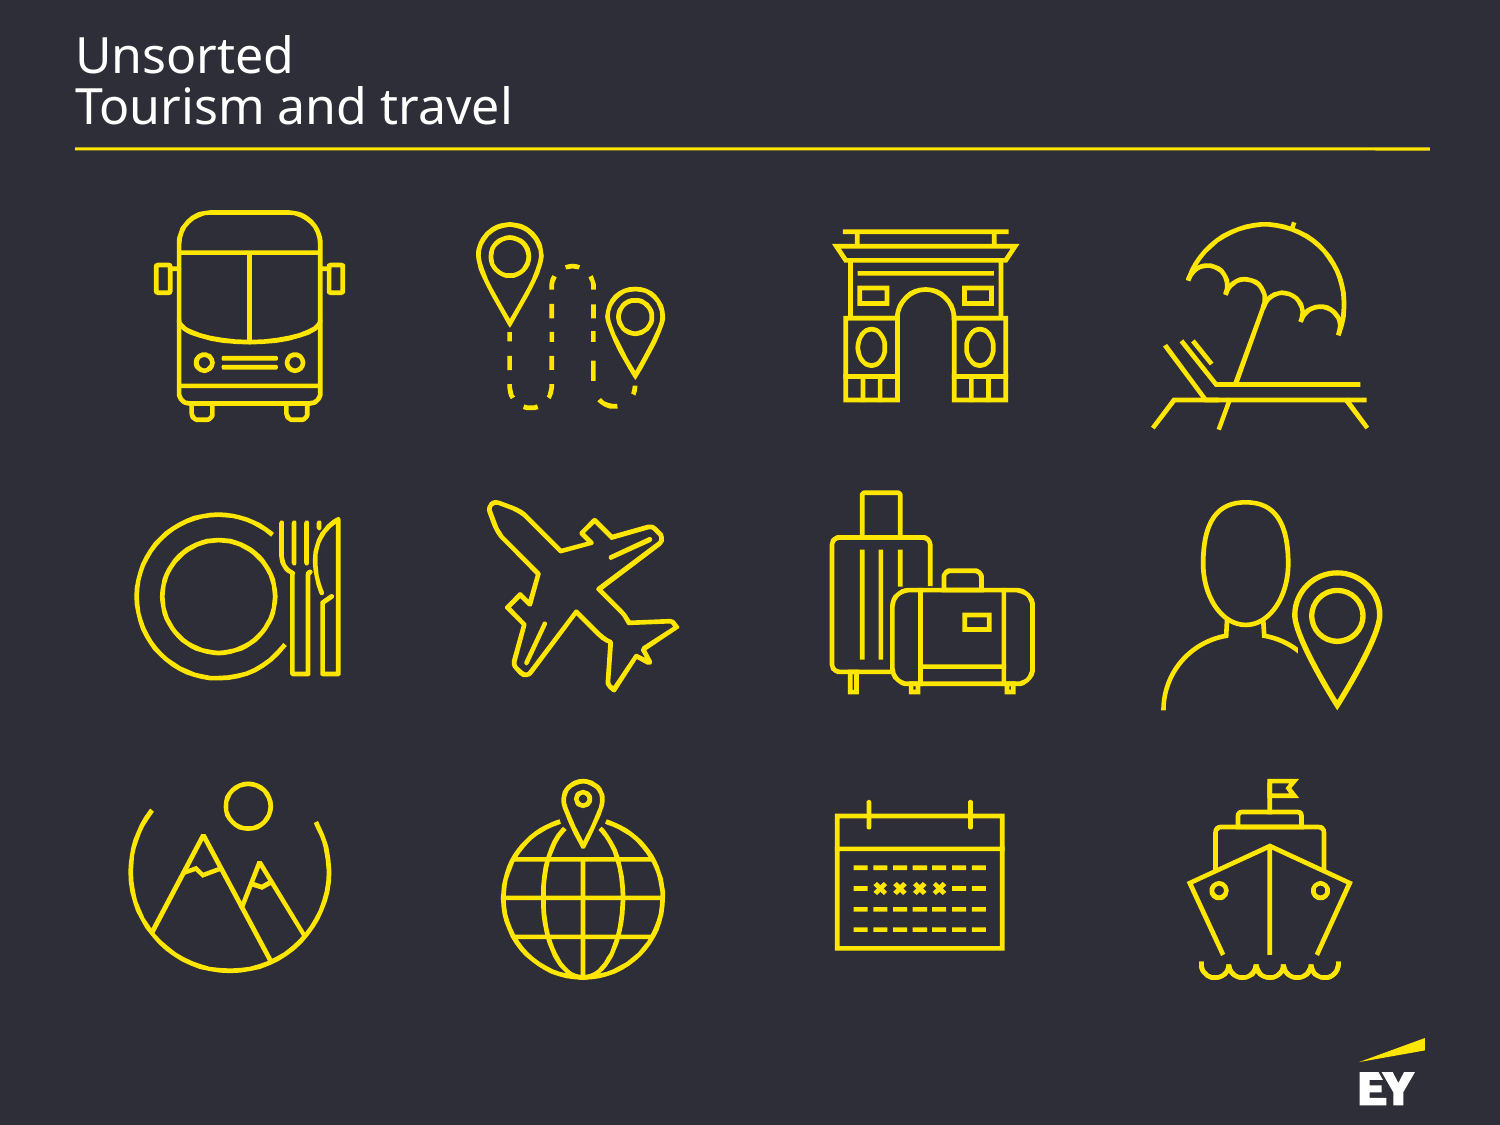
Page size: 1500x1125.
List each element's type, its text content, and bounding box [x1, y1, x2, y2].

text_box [1160, 499, 1383, 711]
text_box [128, 781, 332, 974]
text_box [500, 778, 666, 981]
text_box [134, 511, 341, 681]
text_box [834, 799, 1005, 951]
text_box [1150, 221, 1370, 431]
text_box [486, 499, 680, 693]
title Unsorted Tourism and travel [75, 33, 1425, 131]
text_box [1186, 778, 1354, 981]
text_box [831, 229, 1020, 403]
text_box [829, 490, 1036, 695]
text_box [153, 209, 346, 423]
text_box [475, 221, 666, 411]
